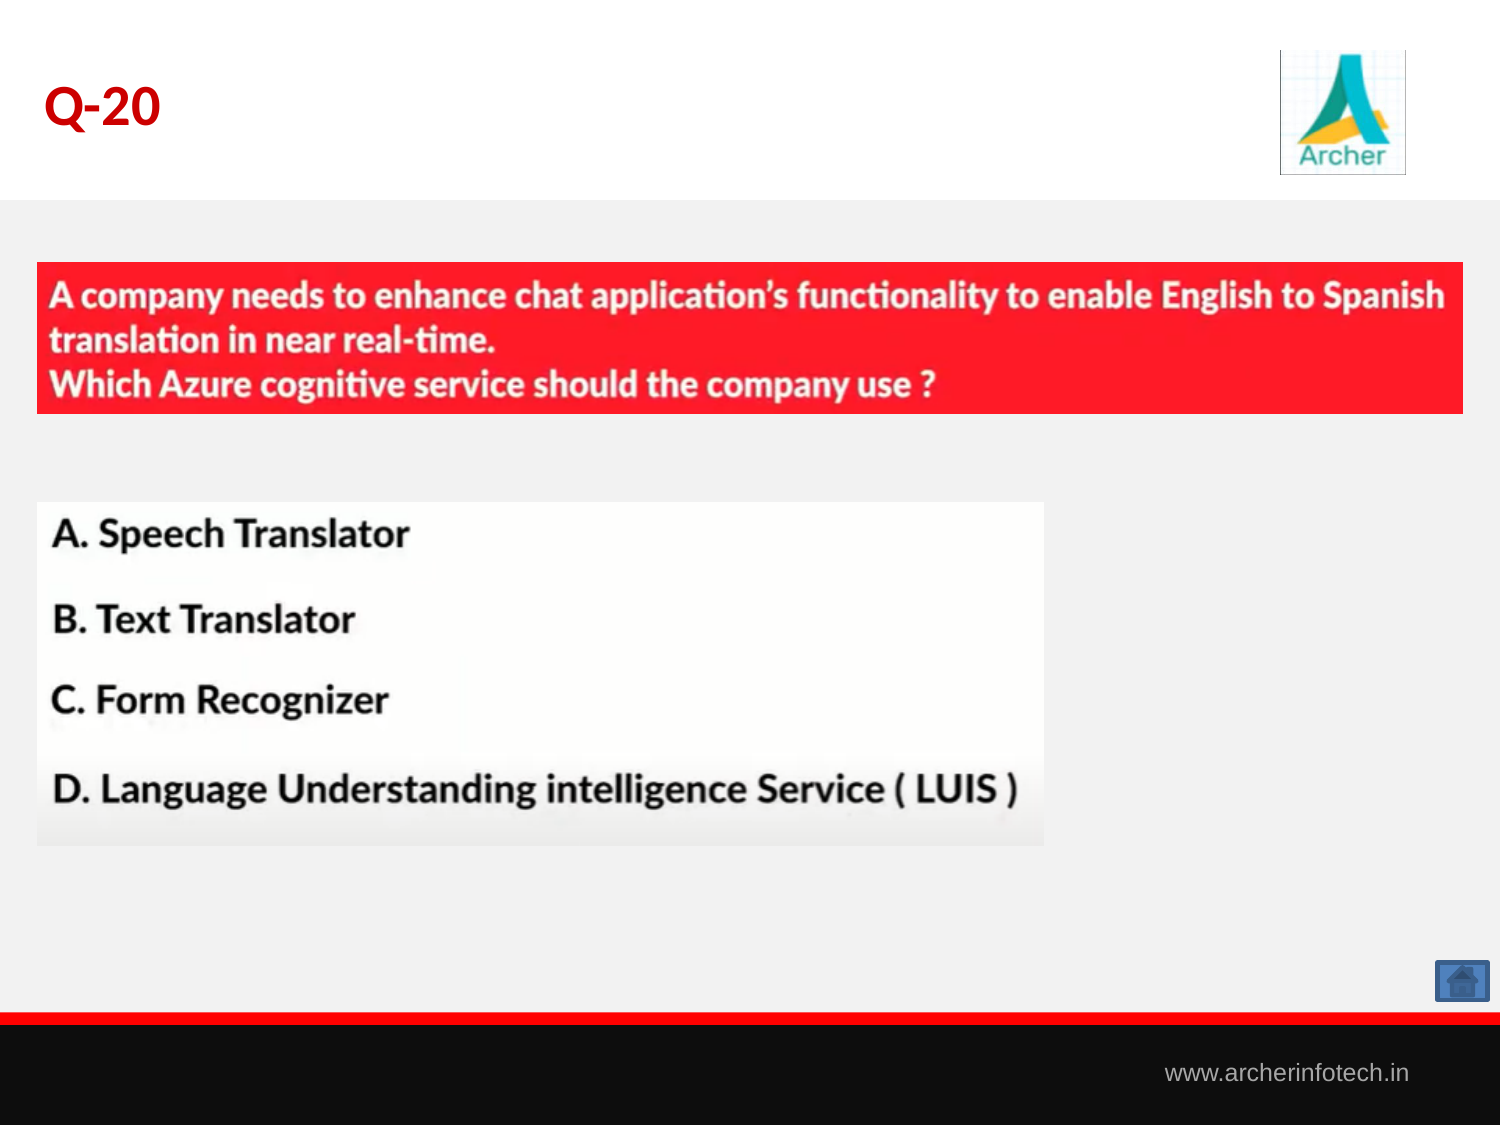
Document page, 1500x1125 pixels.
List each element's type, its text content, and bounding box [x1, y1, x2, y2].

picture [37, 262, 1463, 414]
title Q-20 [29, 37, 805, 168]
picture [1280, 50, 1406, 175]
picture [37, 501, 1044, 847]
text_box [1435, 960, 1490, 1002]
